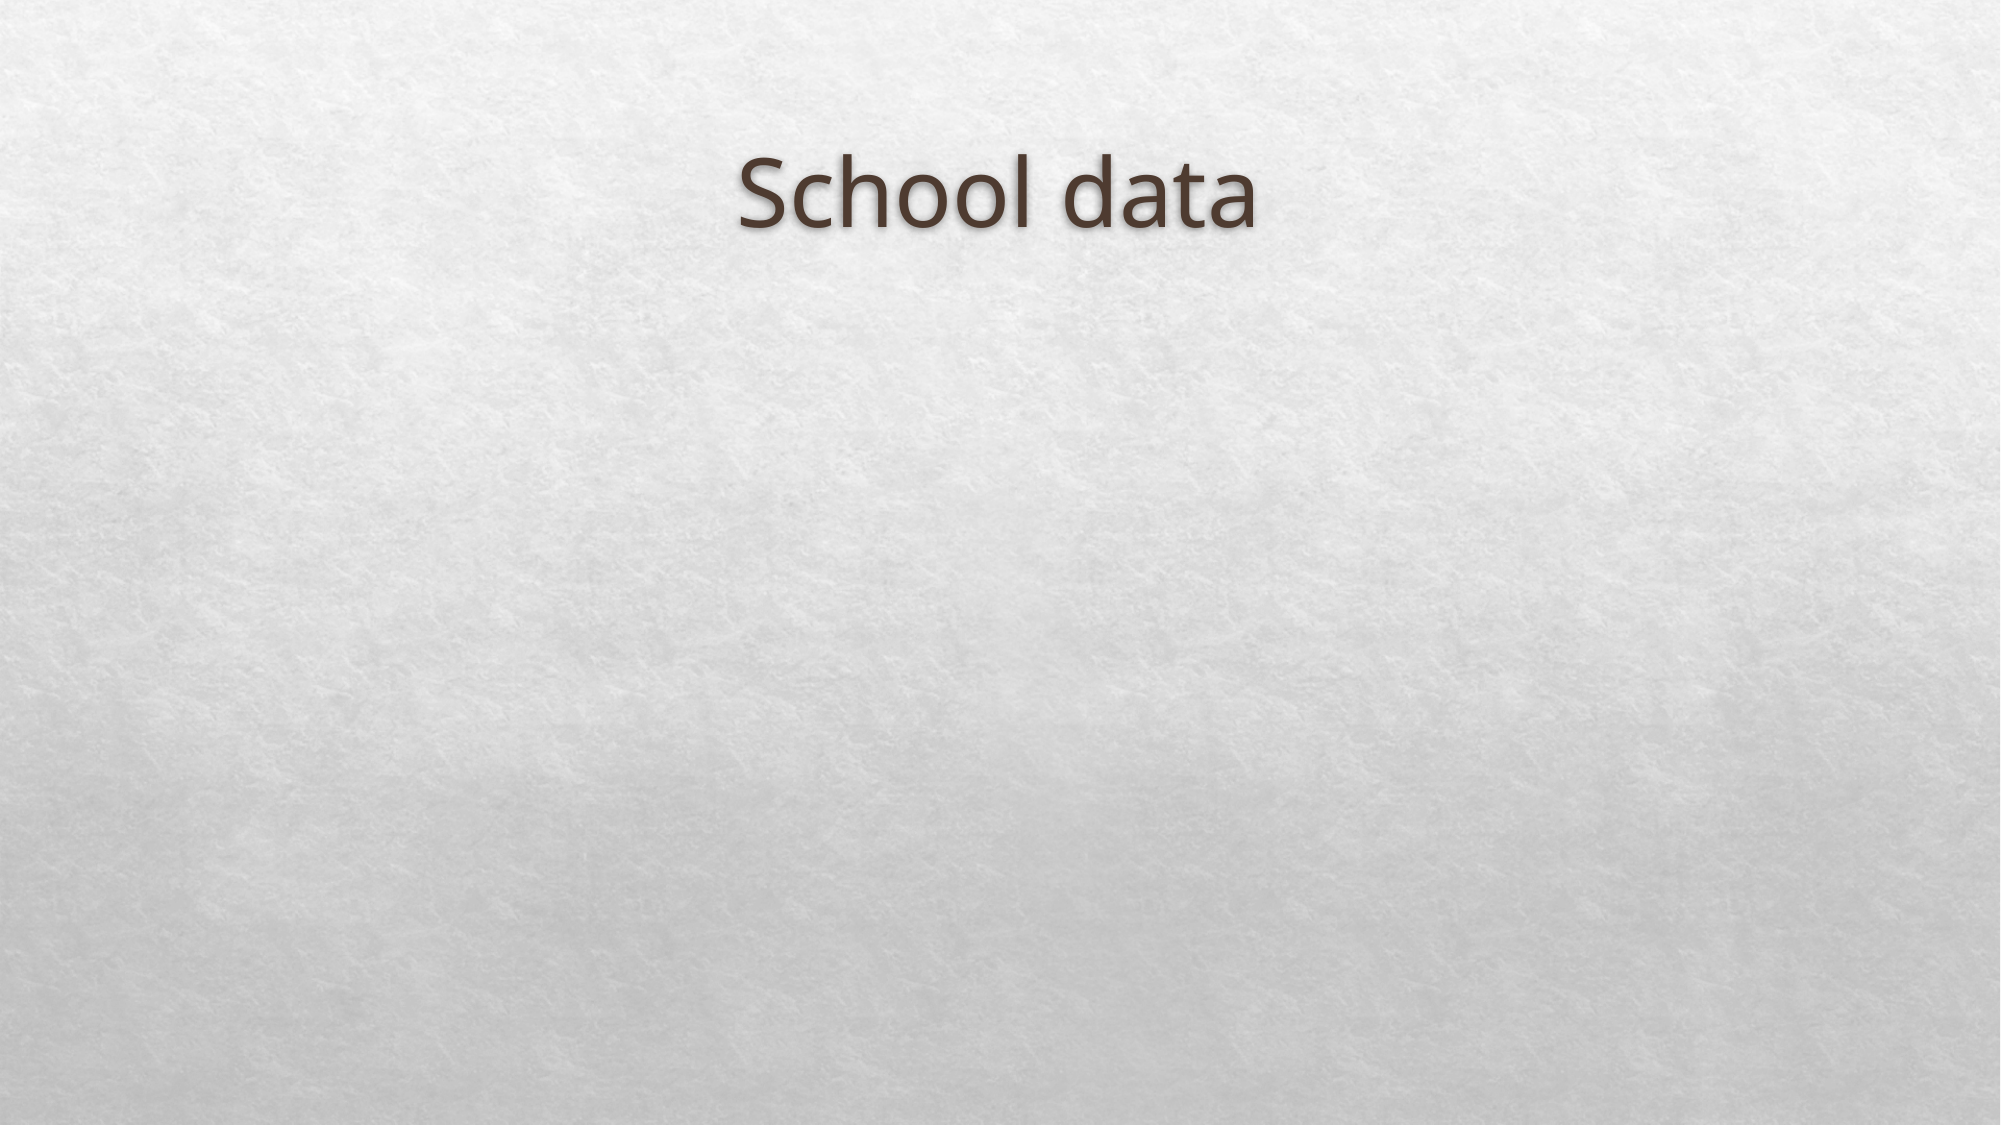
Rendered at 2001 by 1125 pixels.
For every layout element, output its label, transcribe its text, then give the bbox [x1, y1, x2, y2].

text_box School data [149, 93, 1849, 300]
picture [0, 0, 2001, 1125]
